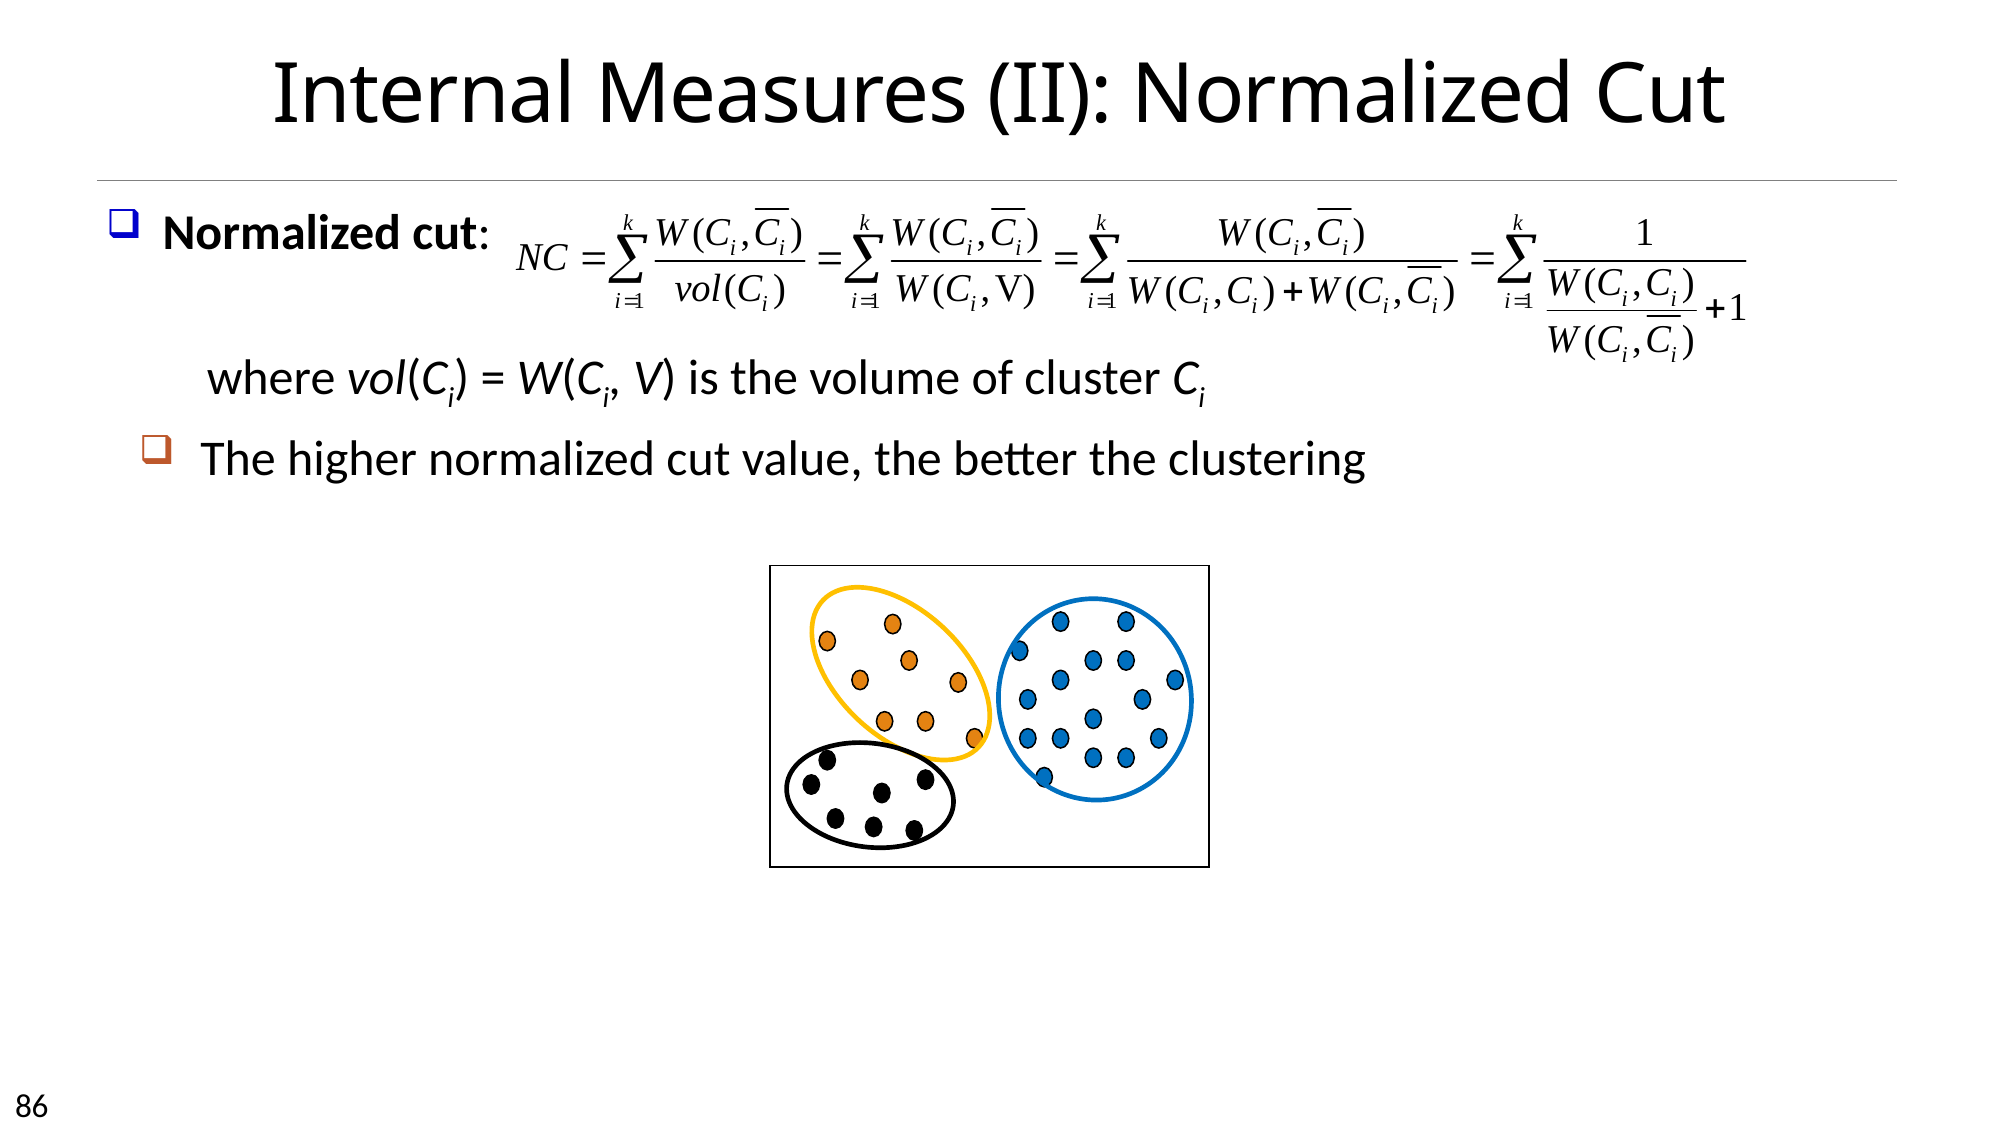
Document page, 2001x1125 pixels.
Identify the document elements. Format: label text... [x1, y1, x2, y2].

title Internal Measures (II): Normalized Cut [0, 46, 2000, 147]
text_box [769, 565, 1210, 868]
list Normalized cut: where vol(Ci) = W(Ci, V) is the volume of cluster Ci The higher normalized cut value, the better the clustering [91, 191, 1888, 1113]
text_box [507, 197, 1755, 373]
